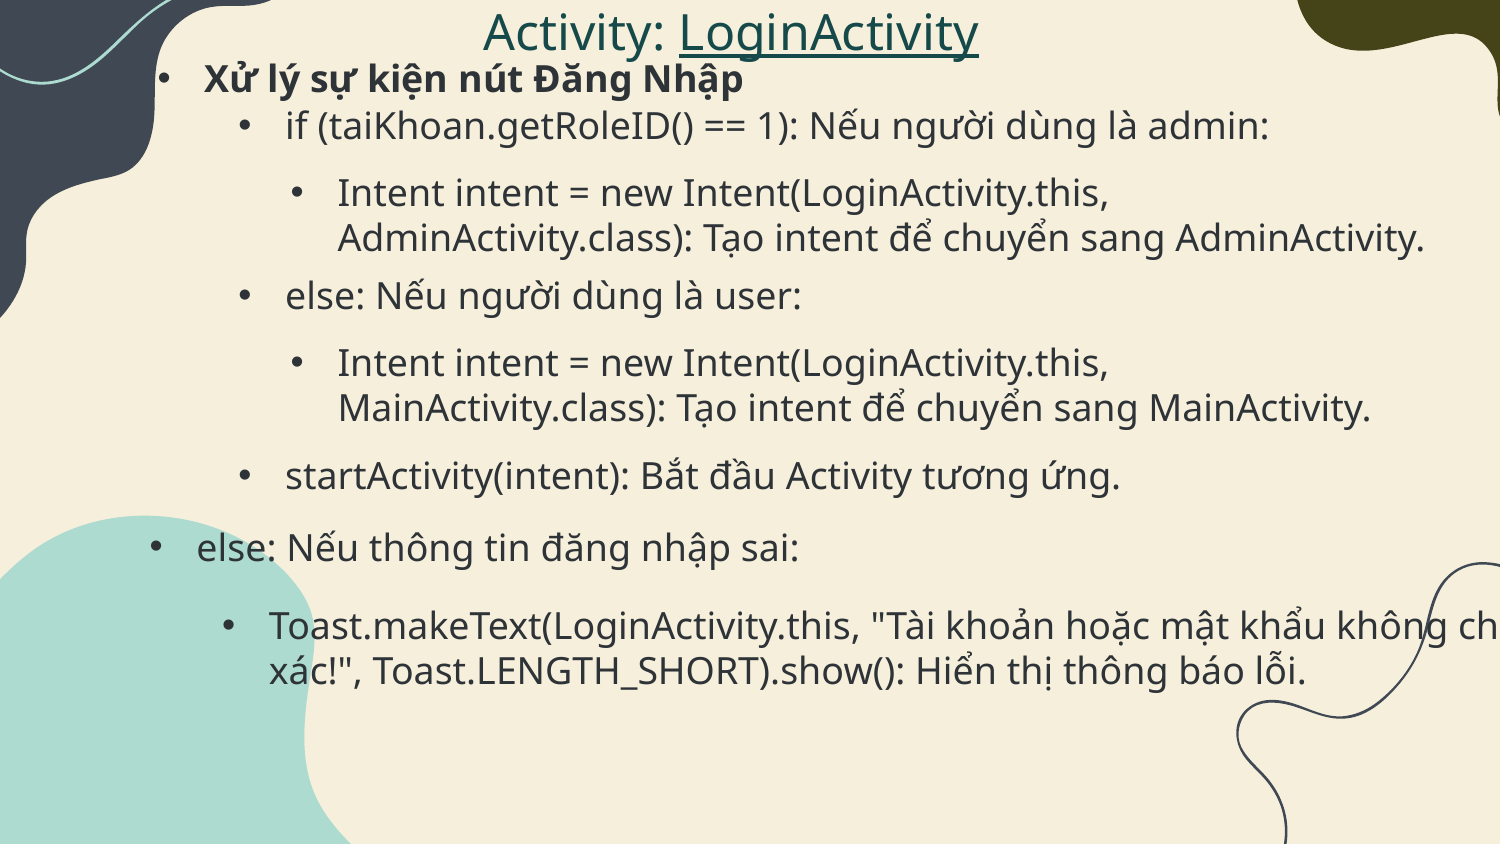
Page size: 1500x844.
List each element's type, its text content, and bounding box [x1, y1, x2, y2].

text_box else: Nếu người dùng là user: [238, 272, 1500, 366]
text_box else: Nếu thông tin đăng nhập sai: [149, 523, 1469, 575]
text_box if (taiKhoan.getRoleID() == 1): Nếu người dùng là admin: [238, 102, 1500, 158]
text_box startActivity(intent): Bắt đầu Activity tương ứng. [238, 452, 1500, 546]
text_box Intent intent = new Intent(LoginActivity.this, MainActivity.class): Tạo intent để chuyển sang MainActivity. [290, 339, 1427, 452]
text_box Activity: LoginActivity [483, 6, 1282, 102]
text_box [1297, 0, 1500, 102]
text_box Intent intent = new Intent(LoginActivity.this, AdminActivity.class): Tạo intent để chuyển sang AdminActivity. [290, 169, 1469, 272]
text_box Toast.makeText(LoginActivity.this, "Tài khoản hoặc mật khẩu không chính xác!", Toast.LENGTH_SHORT).show(): Hiển thị thông báo lỗi. [222, 602, 1500, 751]
text_box Xử lý sự kiện nút Đăng Nhập [157, 55, 483, 140]
